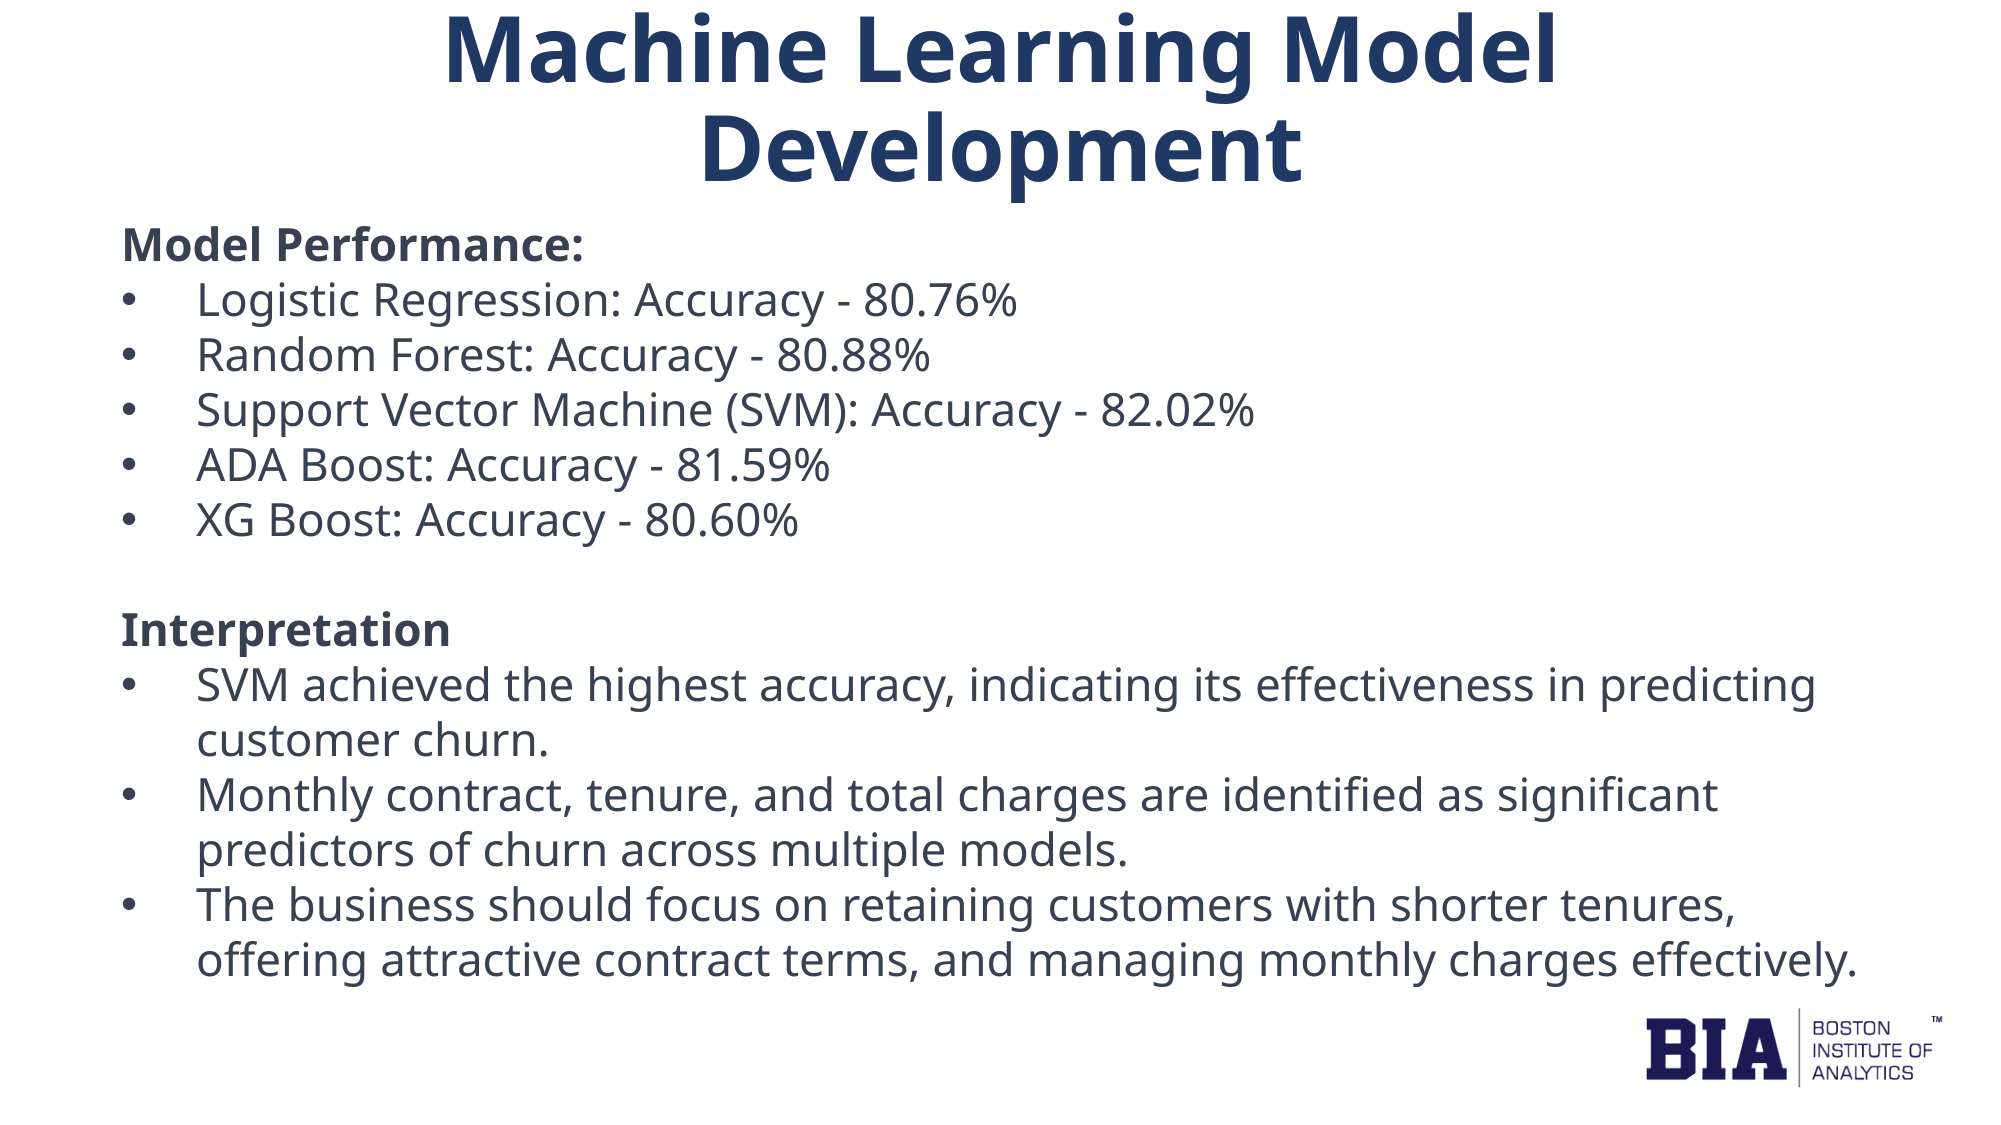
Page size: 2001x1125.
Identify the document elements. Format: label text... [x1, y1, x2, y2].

picture [1624, 1000, 1957, 1095]
text_box Model Performance: Logistic Regression: Accuracy - 80.76% Random Forest: Accuracy - 80.88% Support Vector Machine (SVM): Accuracy - 82.02% ADA Boost: Accuracy - 81.59% XG Boost: Accuracy - 80.60% Interpretation SVM achieved the highest accuracy, indicating its effectiveness in predicting customer churn. Monthly contract, tenure, and total charges are identified as significant predictors of churn across multiple models. The business should focus on retaining customers with shorter tenures, offering attractive contract terms, and managing monthly charges effectively. [106, 208, 1928, 994]
text_box Machine Learning Model Development [152, 1, 1848, 202]
